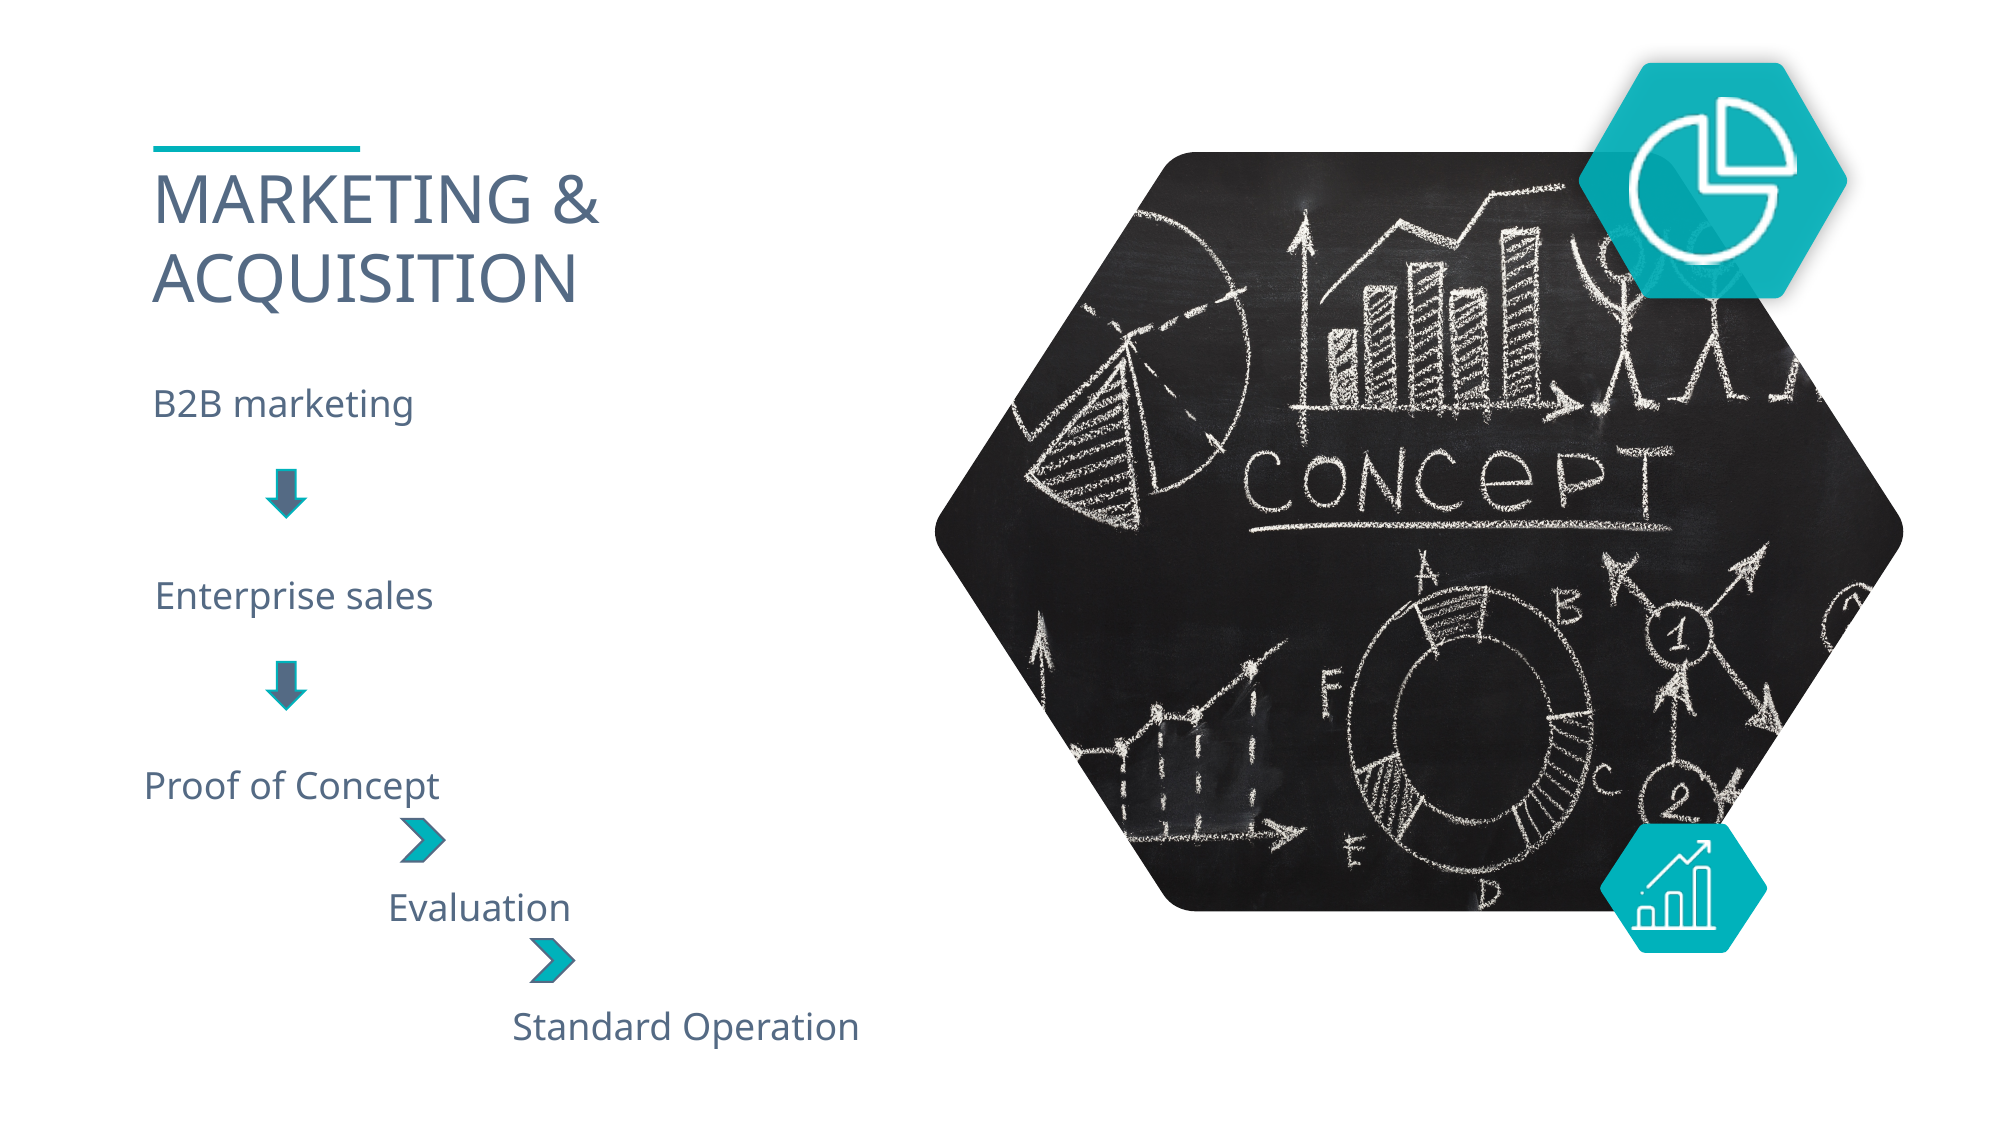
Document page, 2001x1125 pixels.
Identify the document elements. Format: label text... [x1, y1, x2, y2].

text_box [152, 145, 361, 153]
text_box MARKETING & ACQUISITION [137, 148, 906, 324]
text_box [399, 817, 446, 863]
text_box [529, 938, 576, 983]
text_box [1614, 912, 1753, 953]
text_box [265, 468, 308, 519]
text_box Standard Operation [497, 972, 1029, 1123]
text_box Evaluation [373, 854, 905, 1005]
text_box [265, 660, 308, 711]
text_box B2B marketing [137, 350, 669, 501]
text_box Proof of Concept [129, 731, 660, 882]
text_box [1594, 62, 1832, 151]
picture [934, 97, 1904, 930]
text_box Enterprise sales [139, 541, 671, 692]
